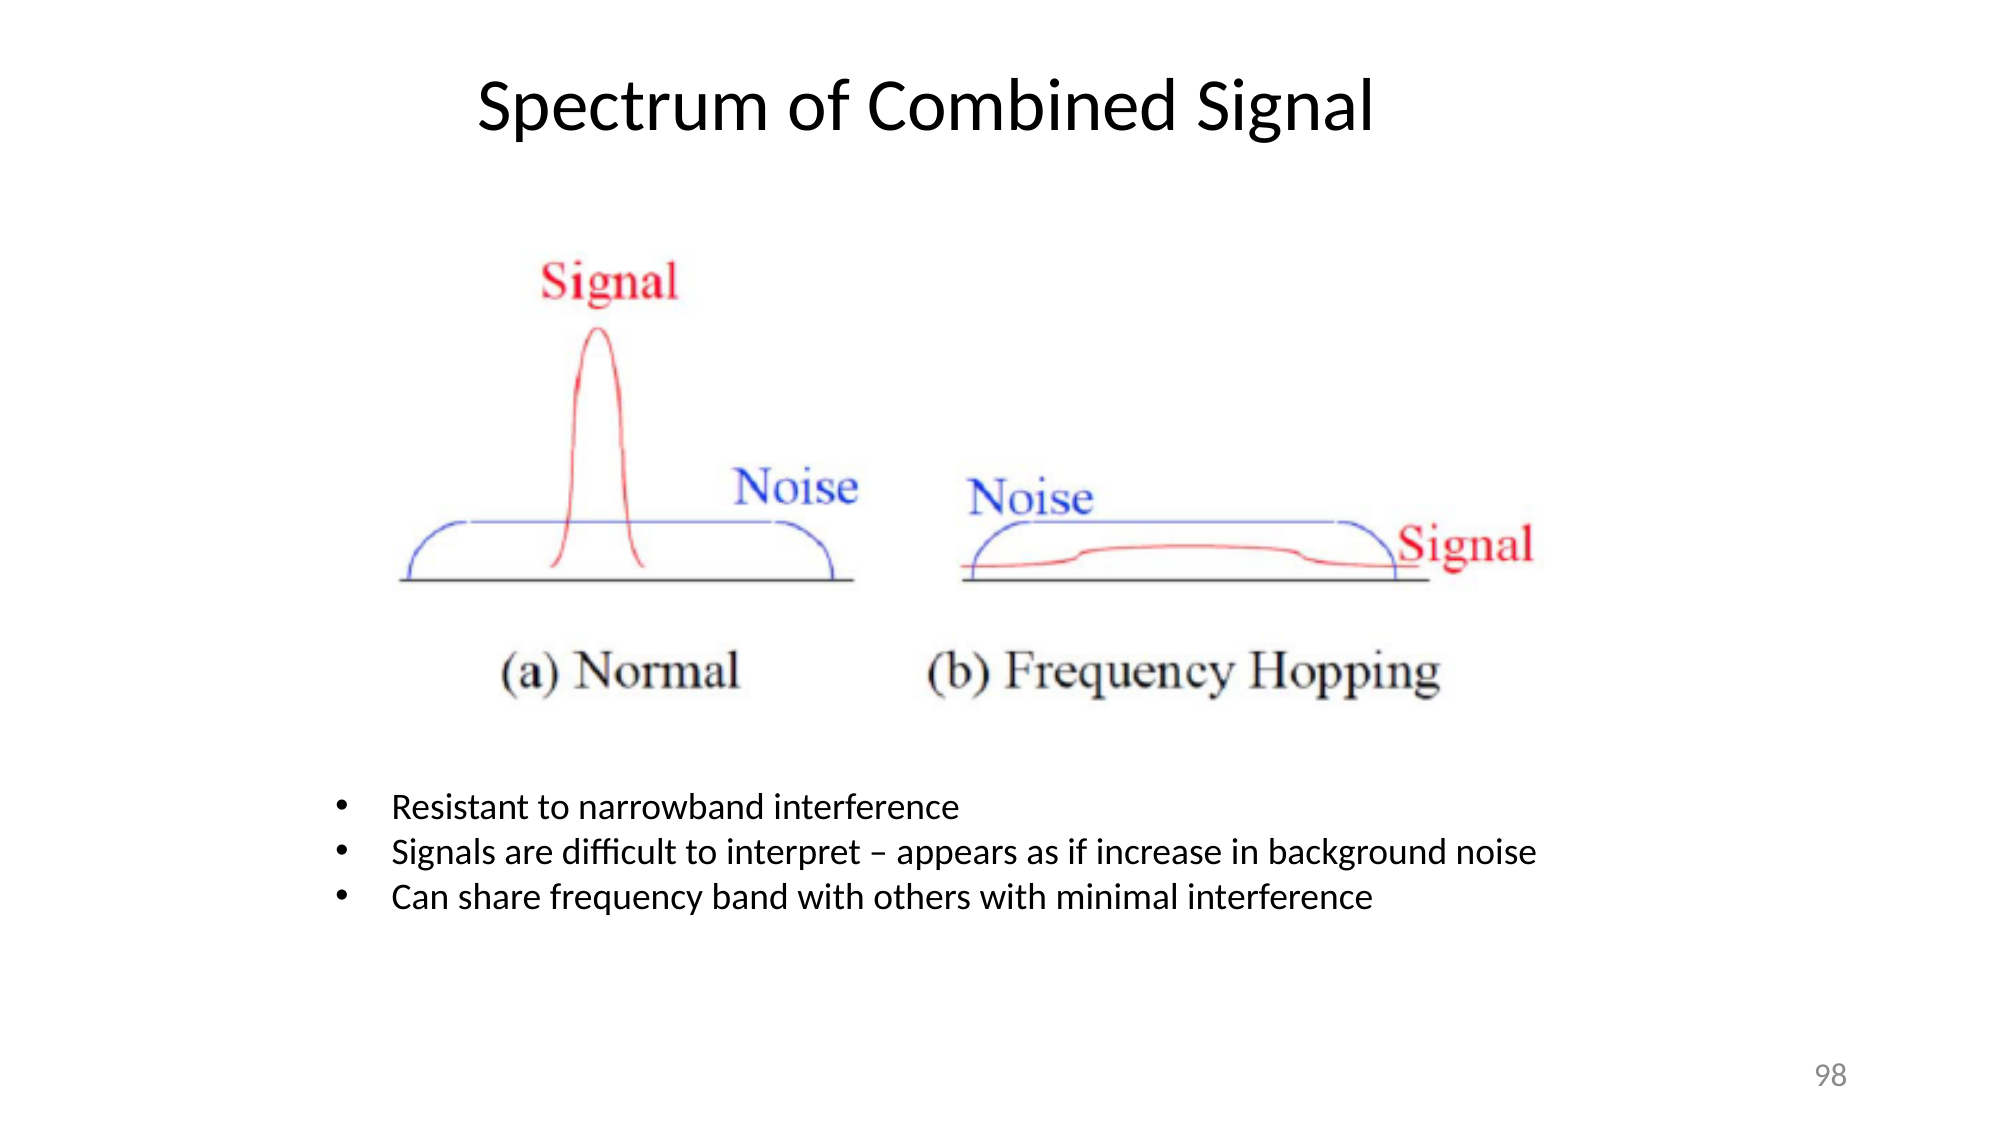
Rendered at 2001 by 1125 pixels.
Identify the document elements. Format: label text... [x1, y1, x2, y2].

slide_number 98 [1412, 1042, 1863, 1103]
text_box Resistant to narrowband interference Signals are difficult to interpret – appears as if increase in background noise Can share frequency band with others with minimal interference [320, 774, 1700, 925]
title Spectrum of Combined Signal [462, 24, 1675, 188]
picture [349, 249, 1574, 713]
